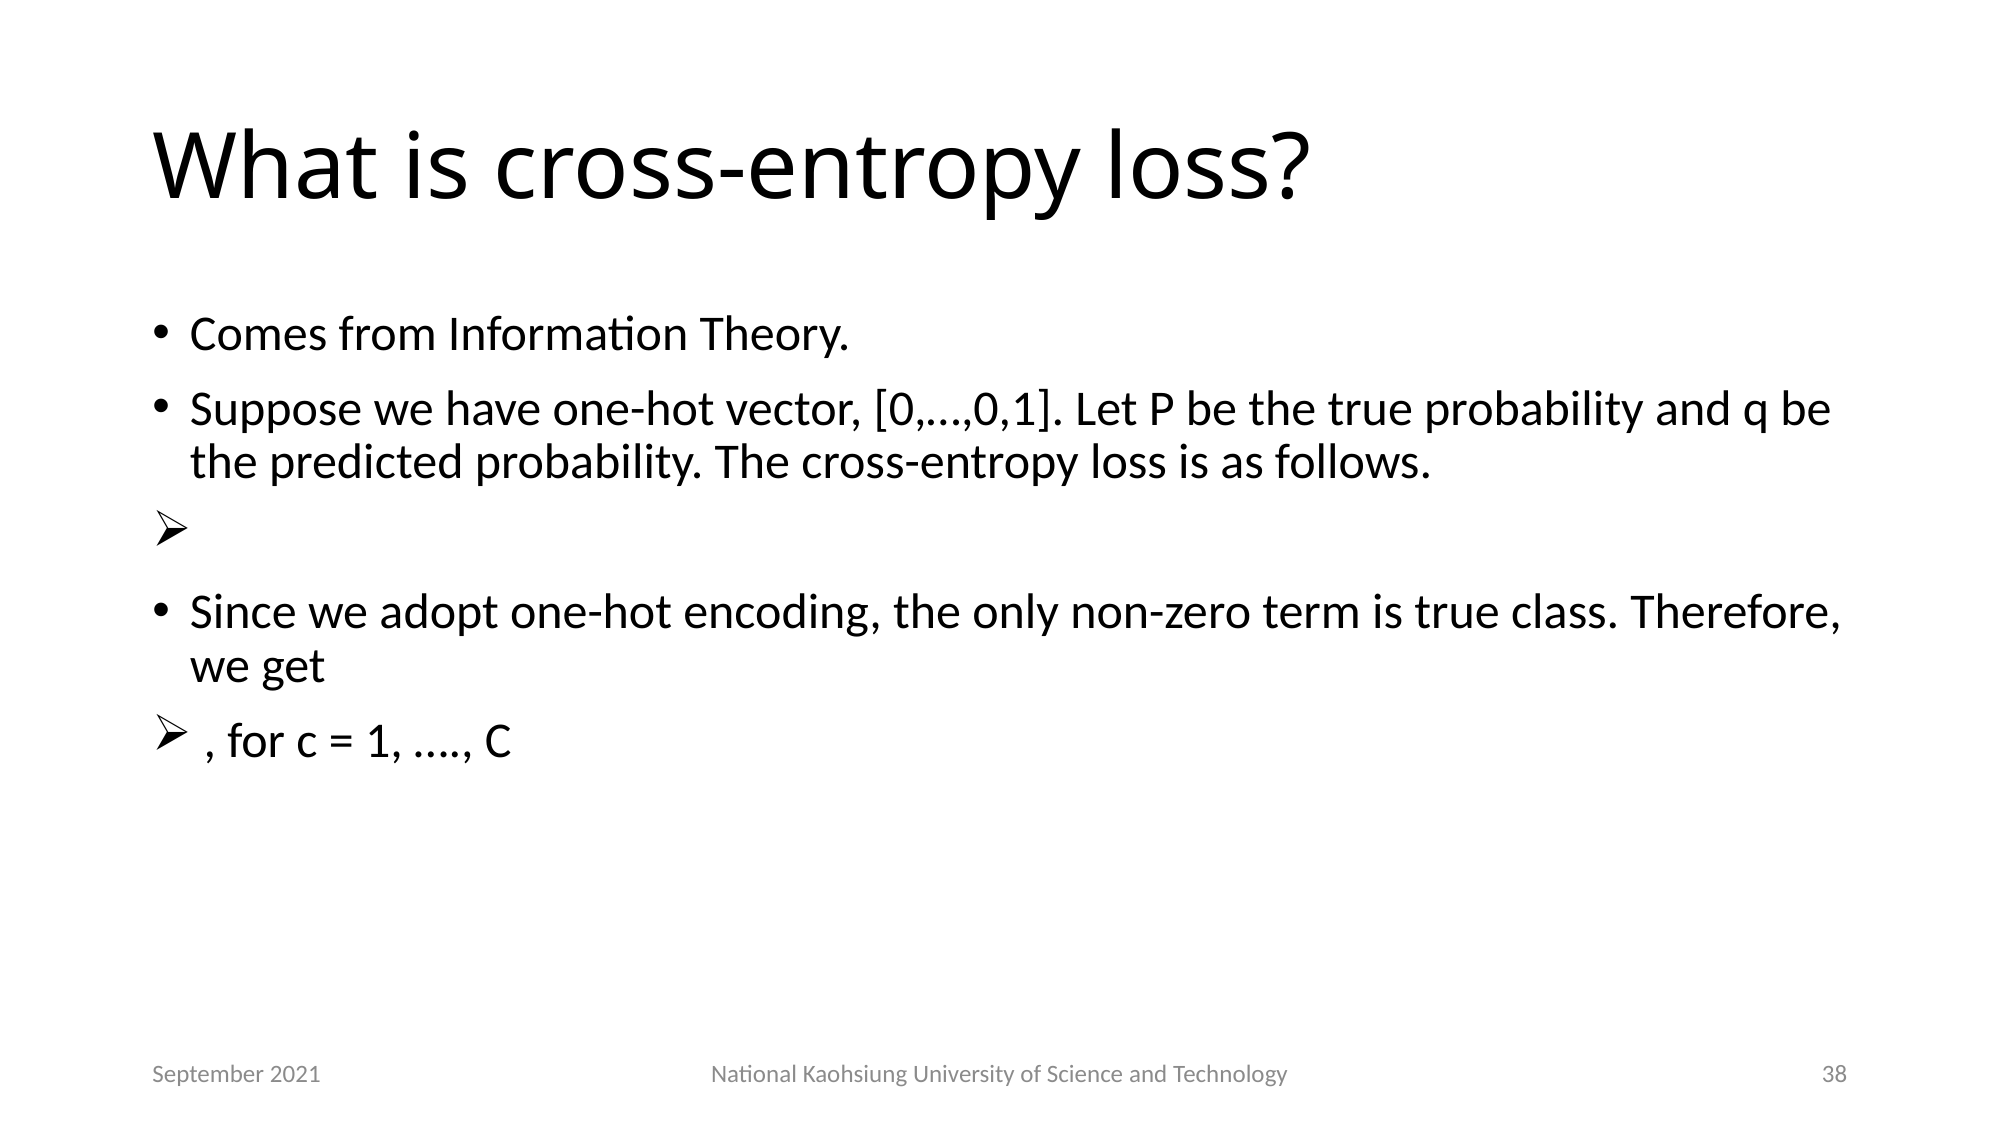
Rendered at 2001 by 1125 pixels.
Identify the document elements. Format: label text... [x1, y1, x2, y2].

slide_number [137, 1042, 588, 1103]
slide_number 38 [1412, 1042, 1863, 1103]
title What is cross-entropy loss? [137, 59, 1863, 278]
footer National Kaohsiung University of Science and Technology [662, 1042, 1338, 1103]
